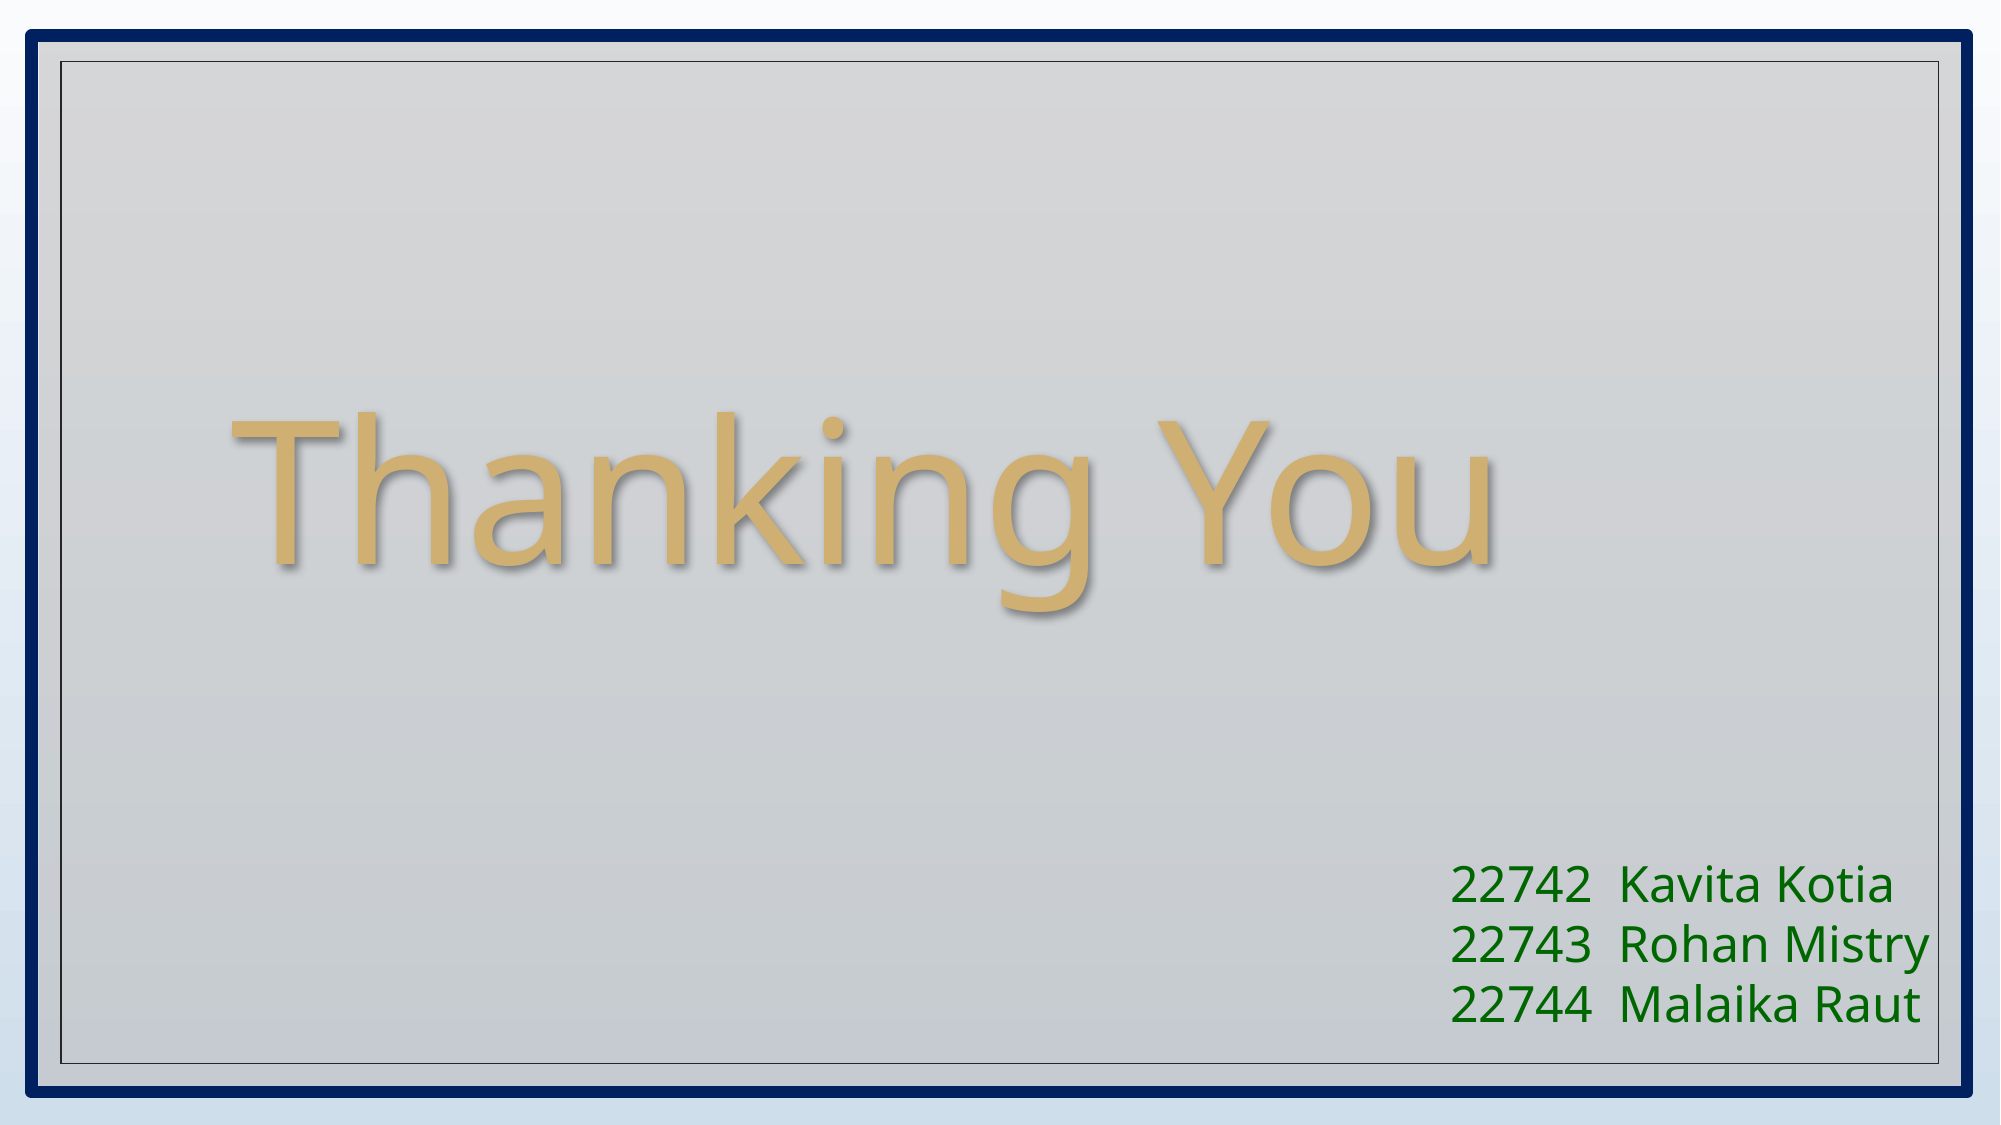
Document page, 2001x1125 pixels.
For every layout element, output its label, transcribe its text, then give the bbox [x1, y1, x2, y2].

text_box [31, 35, 1968, 1093]
text_box 22742 Kavita Kotia 22743 Rohan Mistry 22744 Malaika Raut [1435, 844, 2000, 1040]
